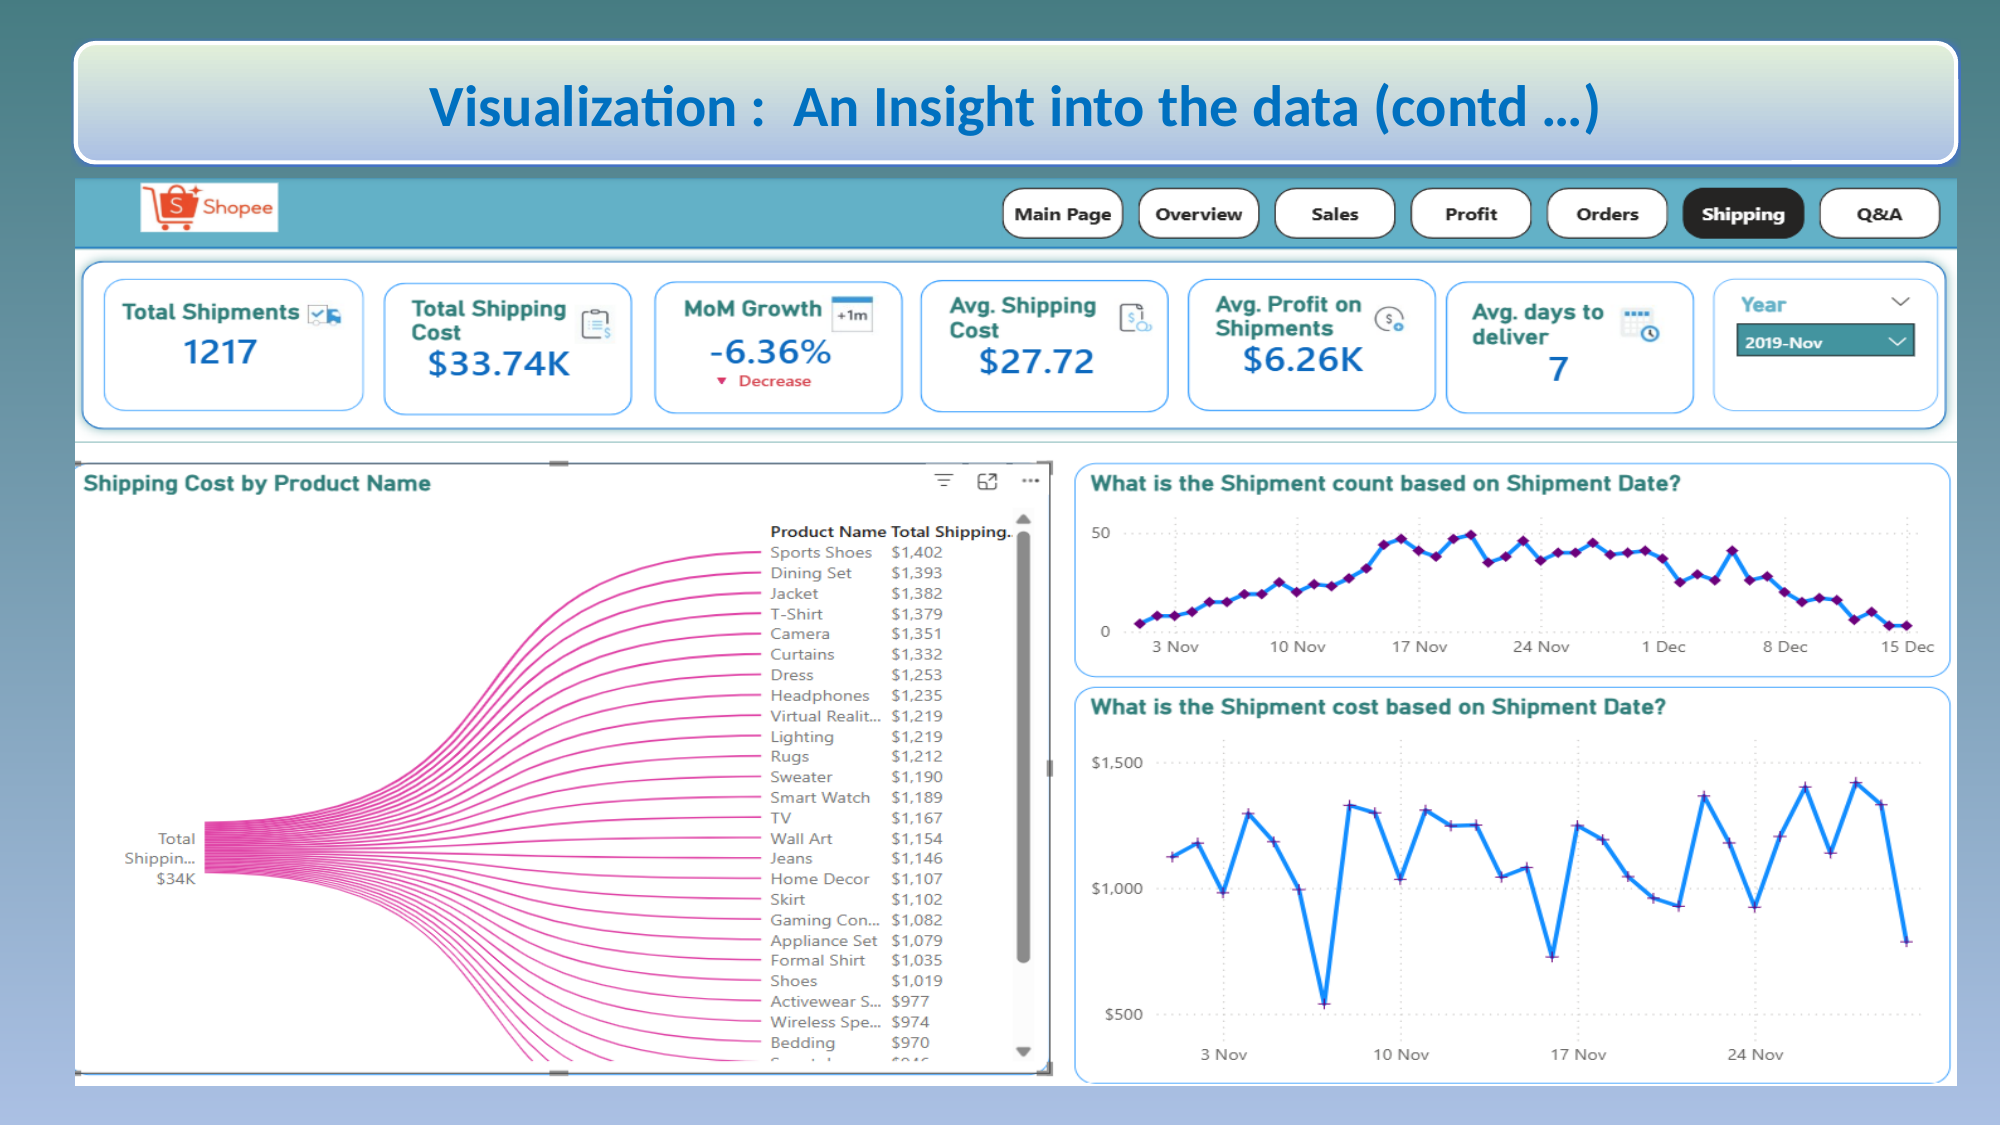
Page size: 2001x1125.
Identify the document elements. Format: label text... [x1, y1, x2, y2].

text_box Visualization : An Insight into the data (contd …) [74, 41, 1958, 164]
picture [75, 178, 1957, 1086]
